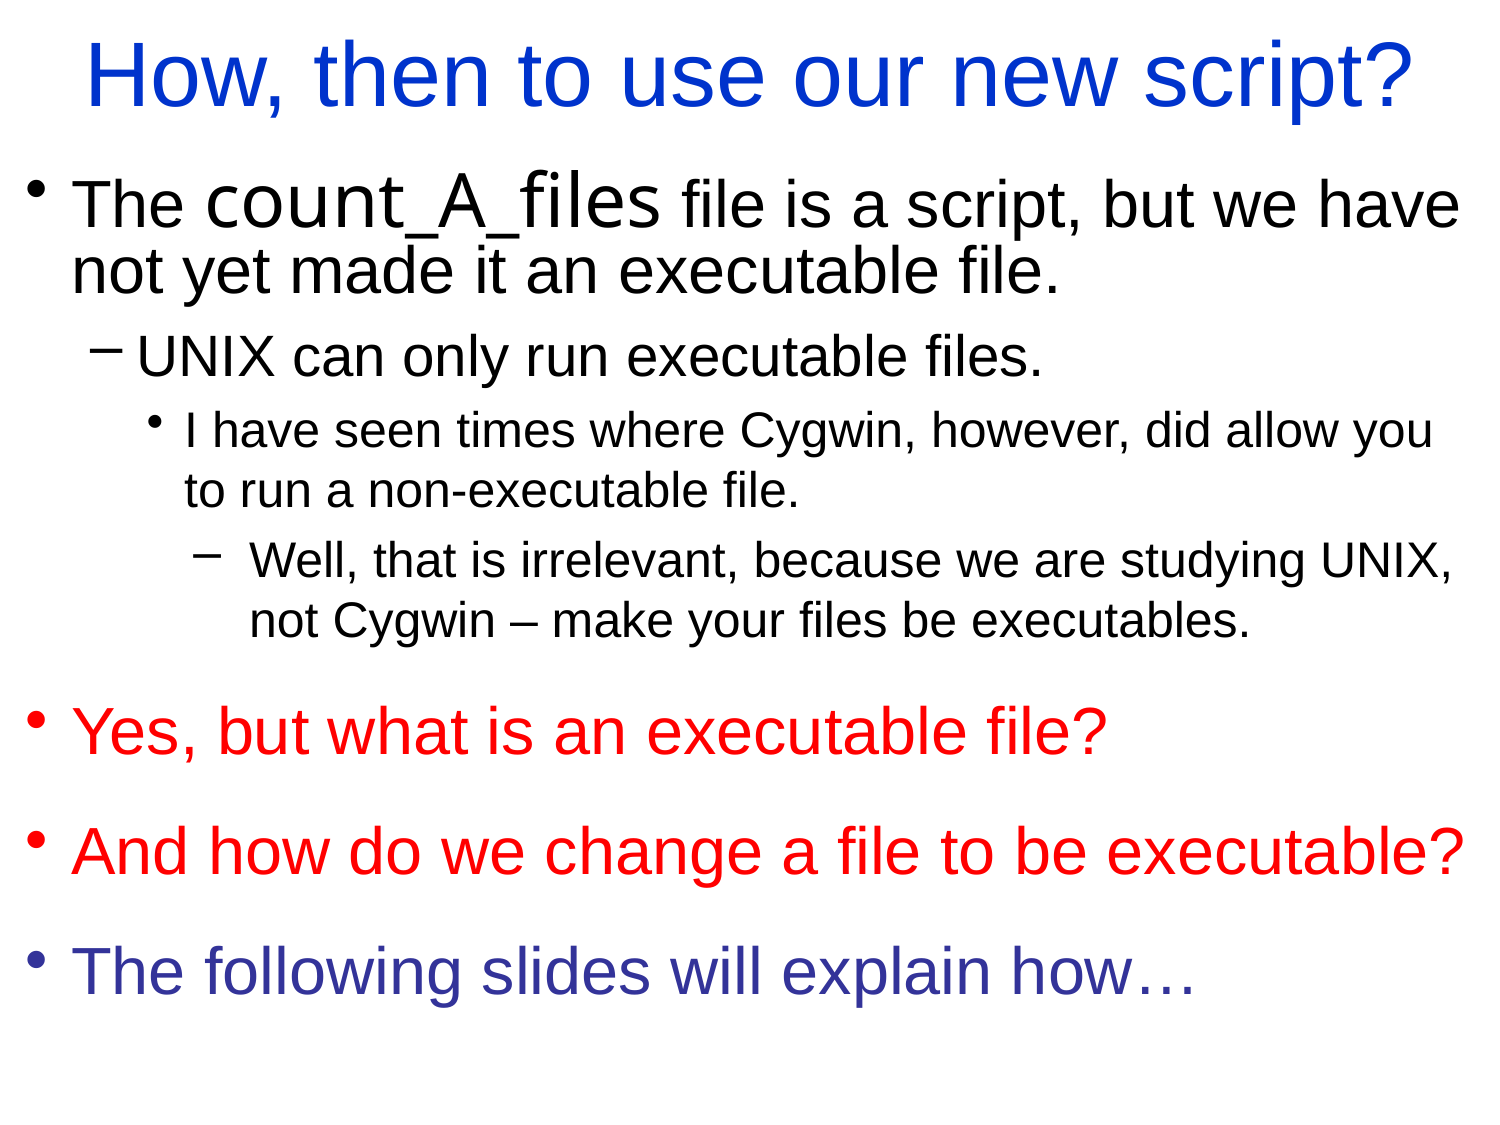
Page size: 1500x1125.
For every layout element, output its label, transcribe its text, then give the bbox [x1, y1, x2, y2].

list The count_A_files file is a script, but we have not yet made it an executable file. UNIX can only run executable files. I have seen times where Cygwin, however, did allow you to run a non-executable file. Well, that is irrelevant, because we are studying UNIX, not Cygwin – make your files be executables. Yes, but what is an executable file? And how do we change a file to be executable? The following slides will explain how… [0, 162, 1500, 1125]
title How, then to use our new script? [49, 2, 1451, 138]
